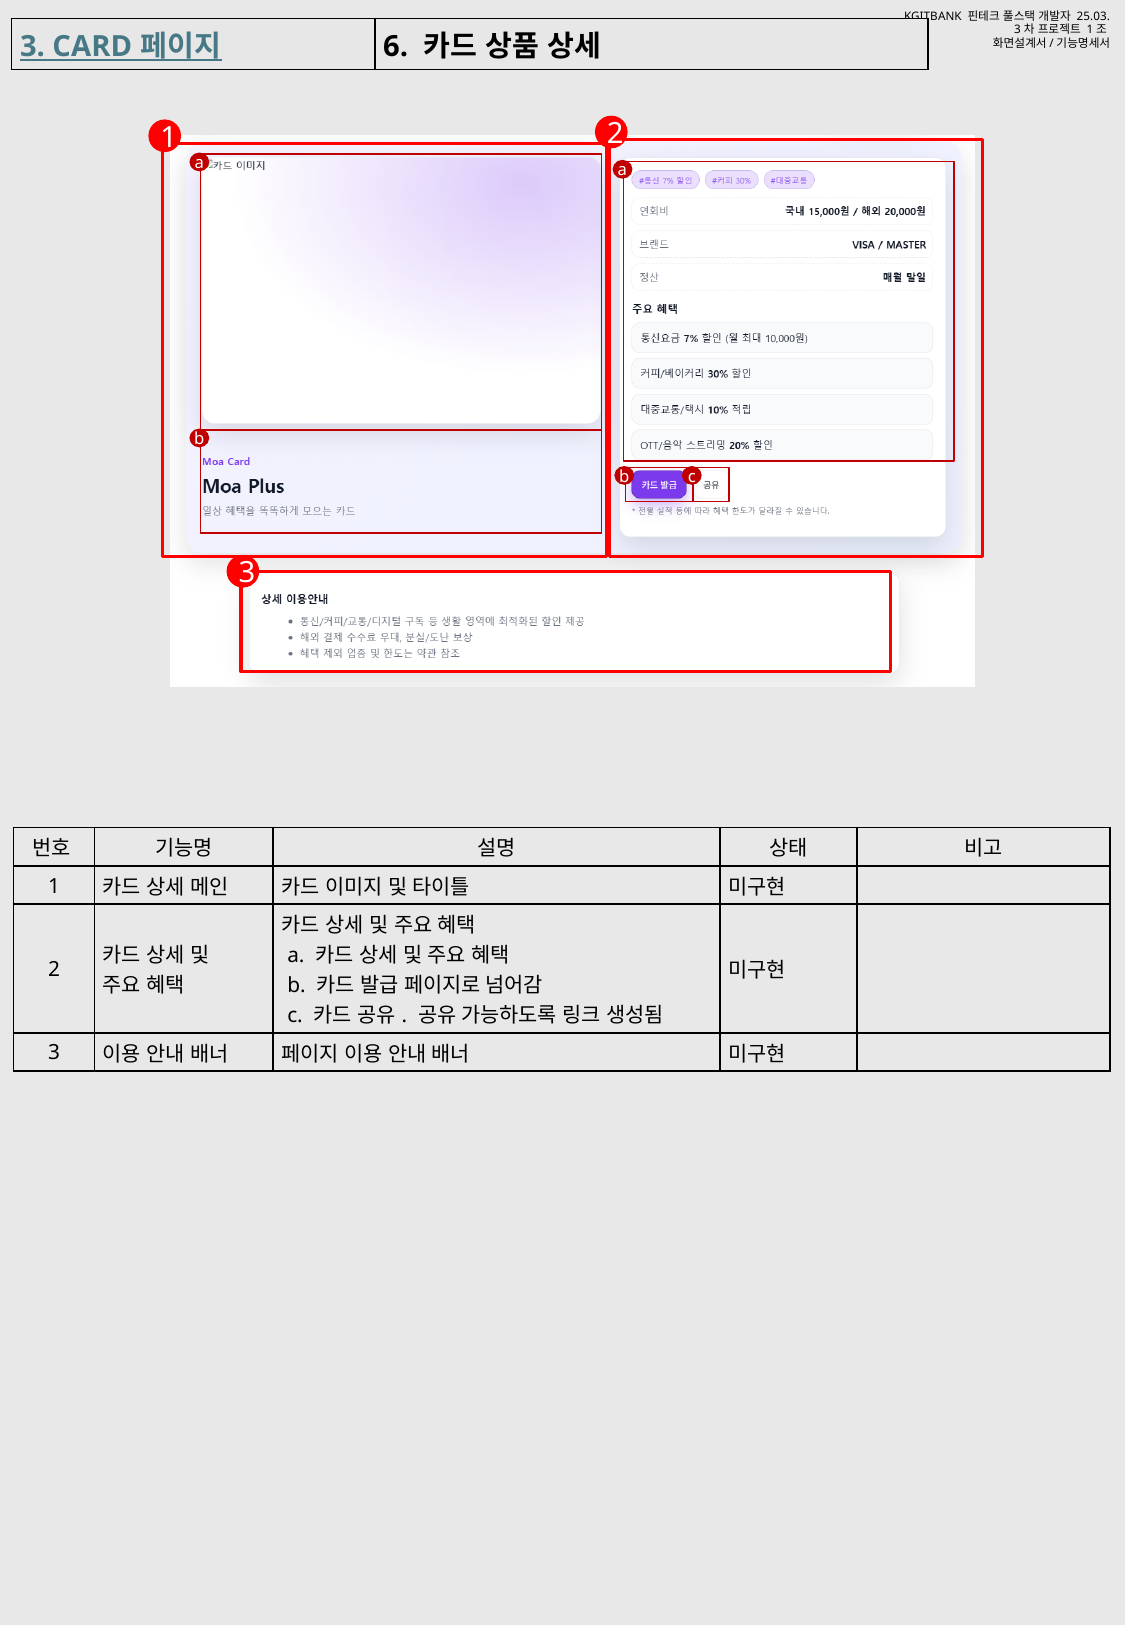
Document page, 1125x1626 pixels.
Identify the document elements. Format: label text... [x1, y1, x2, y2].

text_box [149, 120, 595, 557]
table_header 비고 [858, 828, 1109, 865]
table_header 6. 카드 상품 상세 [376, 19, 927, 69]
table_cell 카드 이미지 및 타이틀 [274, 867, 719, 903]
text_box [190, 153, 595, 429]
picture [170, 557, 976, 687]
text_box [227, 556, 892, 673]
table_cell [858, 905, 1109, 1032]
table_cell 미구현 [721, 905, 856, 1032]
table_cell 2 [14, 905, 94, 1032]
table_header 상태 [721, 828, 856, 865]
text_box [615, 467, 682, 503]
table_cell 3 [14, 1034, 94, 1070]
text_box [595, 116, 984, 557]
table_header 기능명 [95, 828, 272, 865]
table_cell 카드 상세 및 주요 혜택 a. 카드 상세 및 주요 혜택 b. 카드 발급 페이지로 넘어감 c. 카드 공유. 공유 가능하도록 링크 생성됨 [274, 905, 719, 1032]
table_cell 1 [14, 867, 94, 903]
table_cell [858, 867, 1109, 903]
table_cell [858, 1034, 1109, 1070]
table_cell 미구현 [721, 1034, 856, 1070]
table_cell 이용 안내 배너 [95, 1034, 272, 1070]
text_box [190, 429, 595, 534]
table_cell 카드 상세 메인 [95, 867, 272, 903]
table_header 번호 [14, 828, 94, 865]
table_header 설명 [274, 828, 719, 865]
table_header 3. CARD 페이지 [12, 19, 374, 69]
table_cell 페이지 이용 안내 배너 [274, 1034, 719, 1070]
table_cell 카드 상세 및 주요 혜택 [95, 905, 272, 1032]
table_cell 미구현 [721, 867, 856, 903]
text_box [613, 160, 955, 462]
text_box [682, 467, 730, 503]
